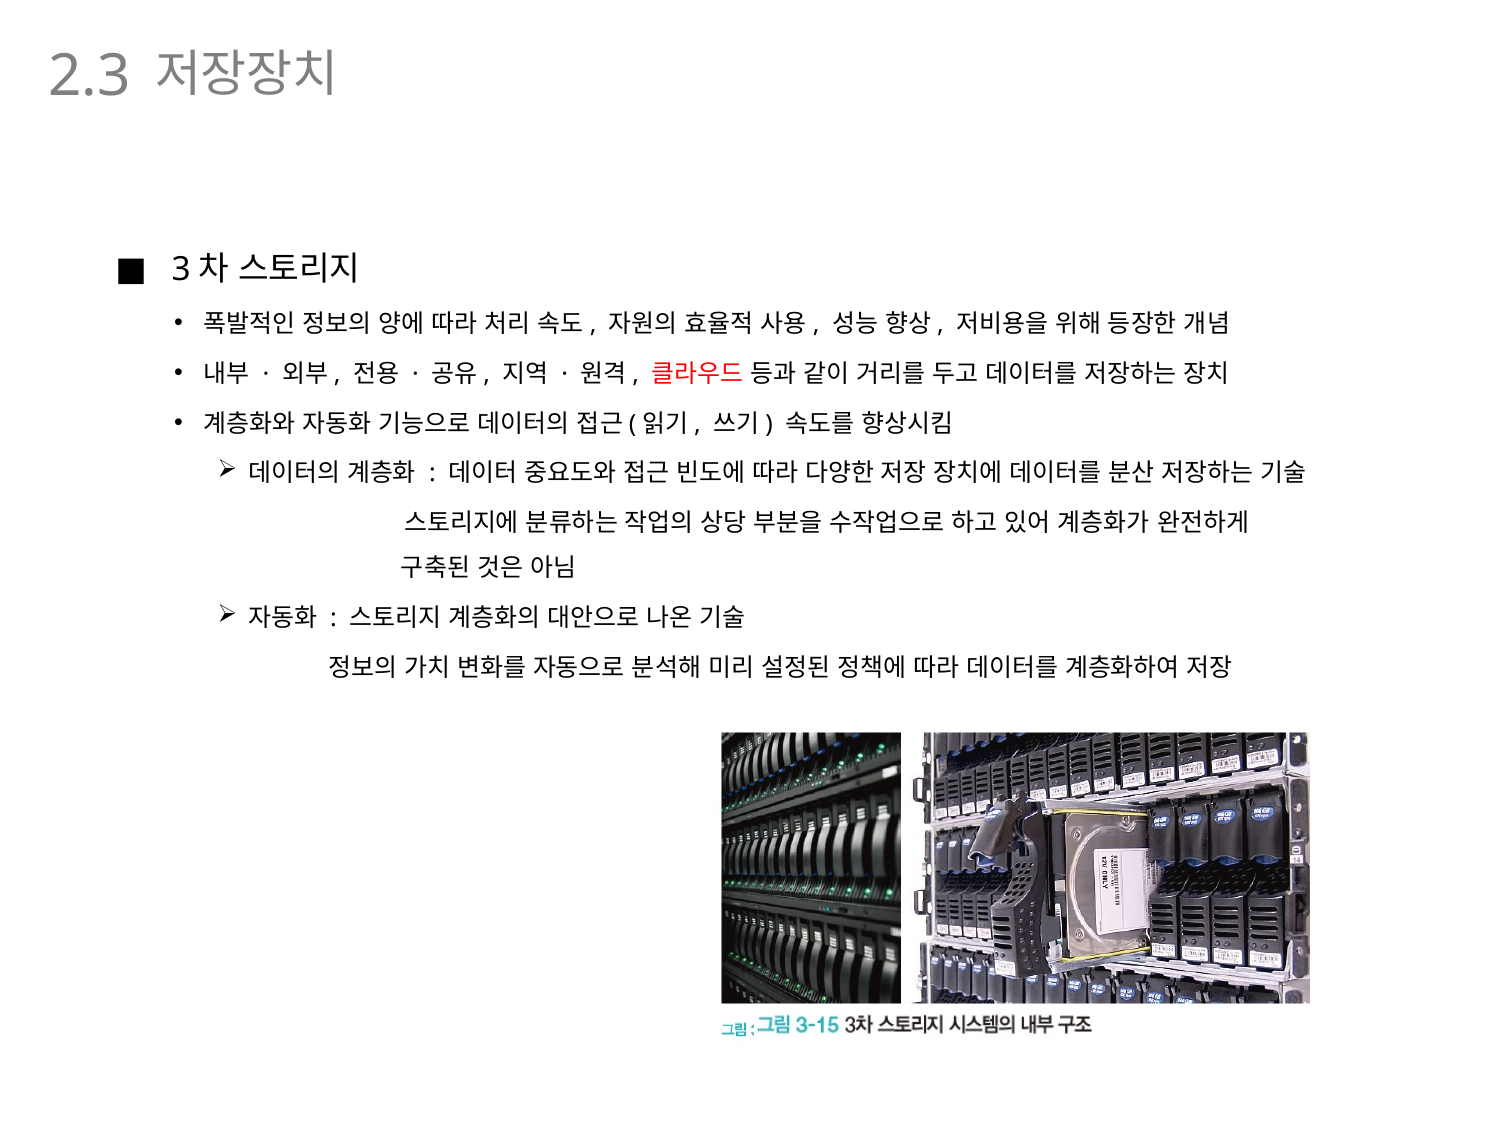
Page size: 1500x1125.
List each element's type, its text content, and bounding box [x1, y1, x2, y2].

picture [714, 722, 1318, 1047]
list 3차 스토리지 폭발적인 정보의 양에 따라 처리 속도, 자원의 효율적 사용, 성능 향상, 저비용을 위해 등장한 개념 내부 · 외부, 전용 · 공유, 지역 · 원격, 클라우드 등과 같이 거리를 두고 데이터를 저장하는 장치 계층화와 자동화 기능으로 데이터의 접근(읽기, 쓰기) 속도를 향상시킴 데이터의 계층화 : 데이터 중요도와 접근 빈도에 따라 다양한 저장 장치에 데이터를 분산 저장하는 기술 스토리지에 분류하는 작업의 상당 부분을 수작업으로 하고 있어 계층화가 완전하게 구축된 것은 아님 자동화 : 스토리지 계층화의 대안으로 나온 기술 정보의 가치 변화를 자동으로 분석해 미리 설정된 정책에 따라 데이터를 계층화하여 저장 [100, 219, 1436, 988]
text_box 저장장치 [147, 41, 1235, 127]
text_box 2.3 [41, 44, 184, 130]
